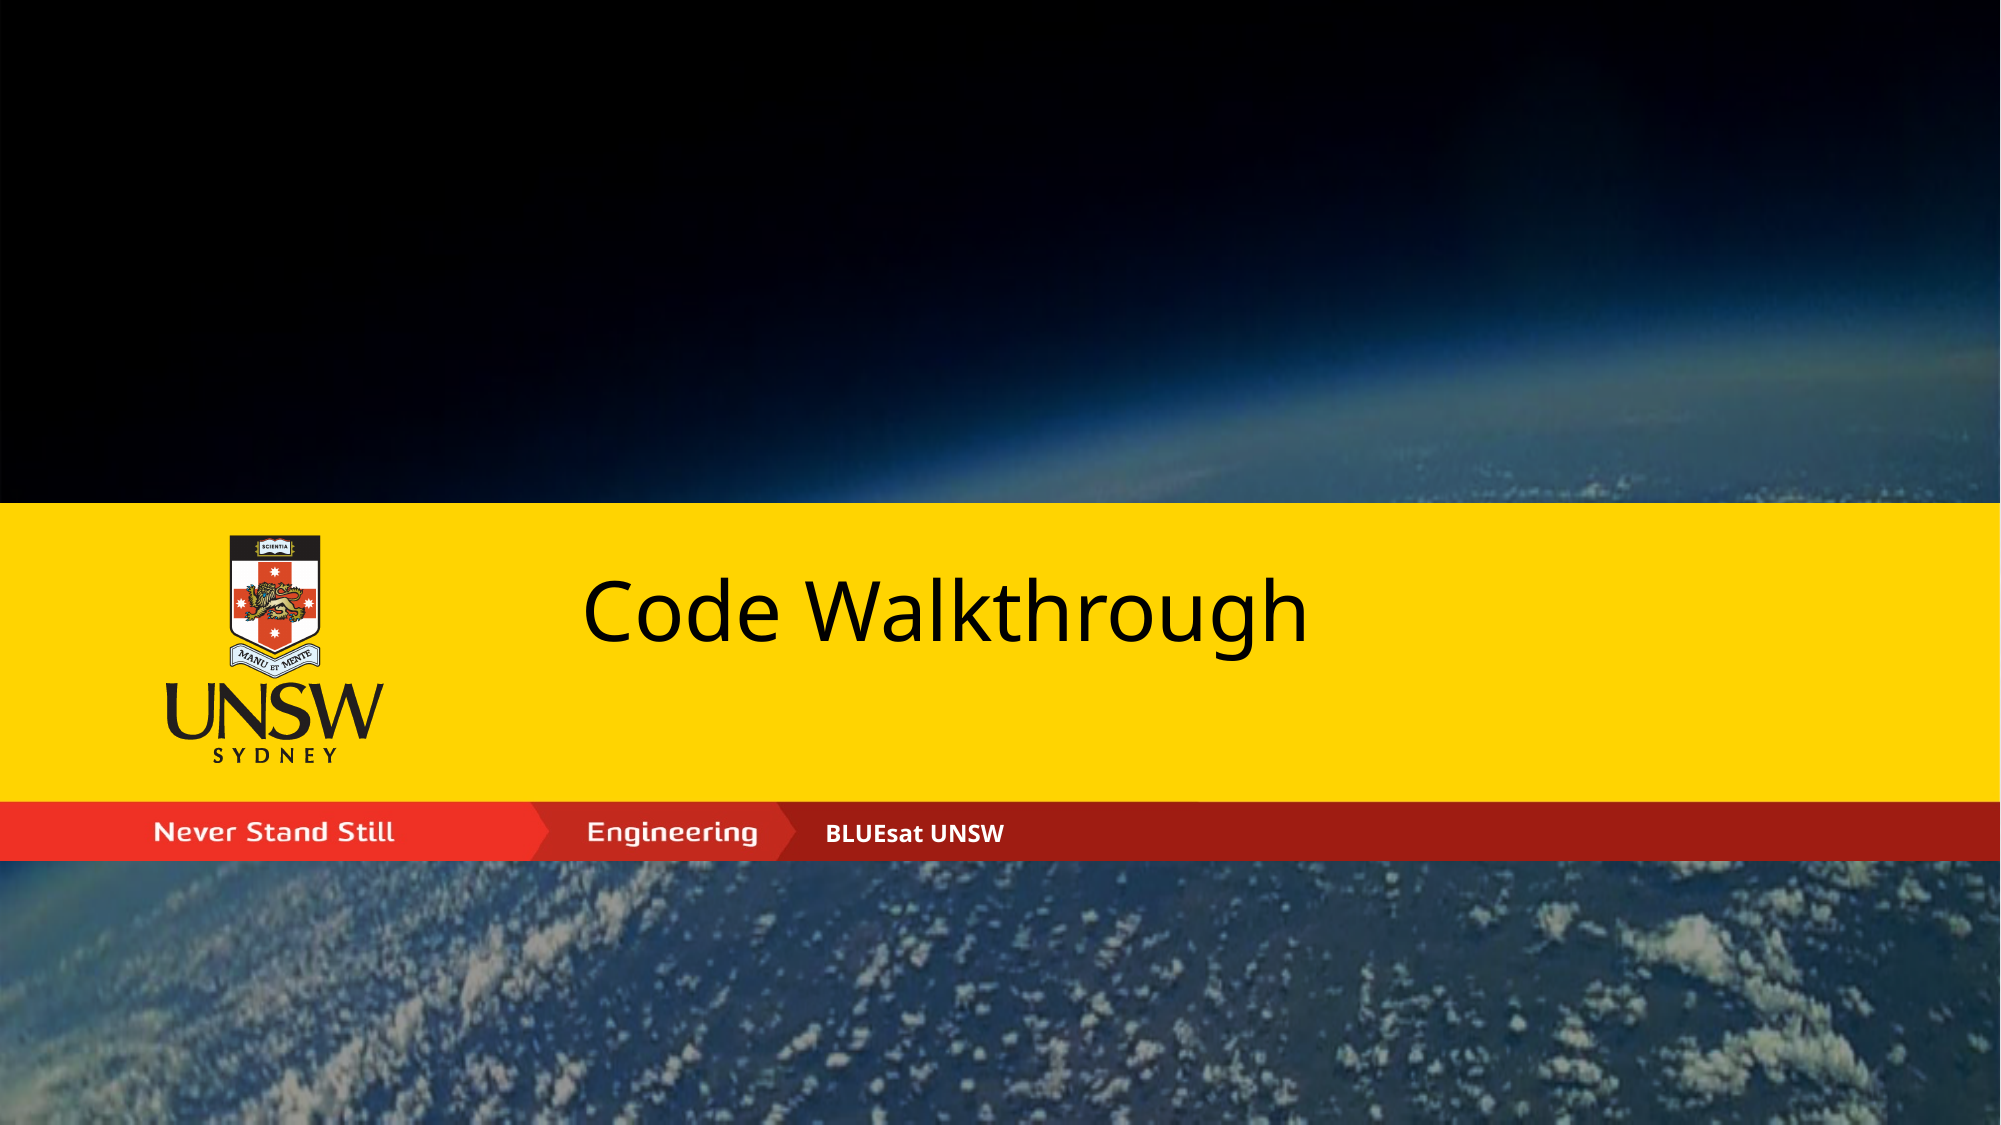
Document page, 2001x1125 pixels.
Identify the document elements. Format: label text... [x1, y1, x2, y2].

picture [0, 0, 2001, 1125]
list Code Walkthrough [566, 550, 1811, 645]
